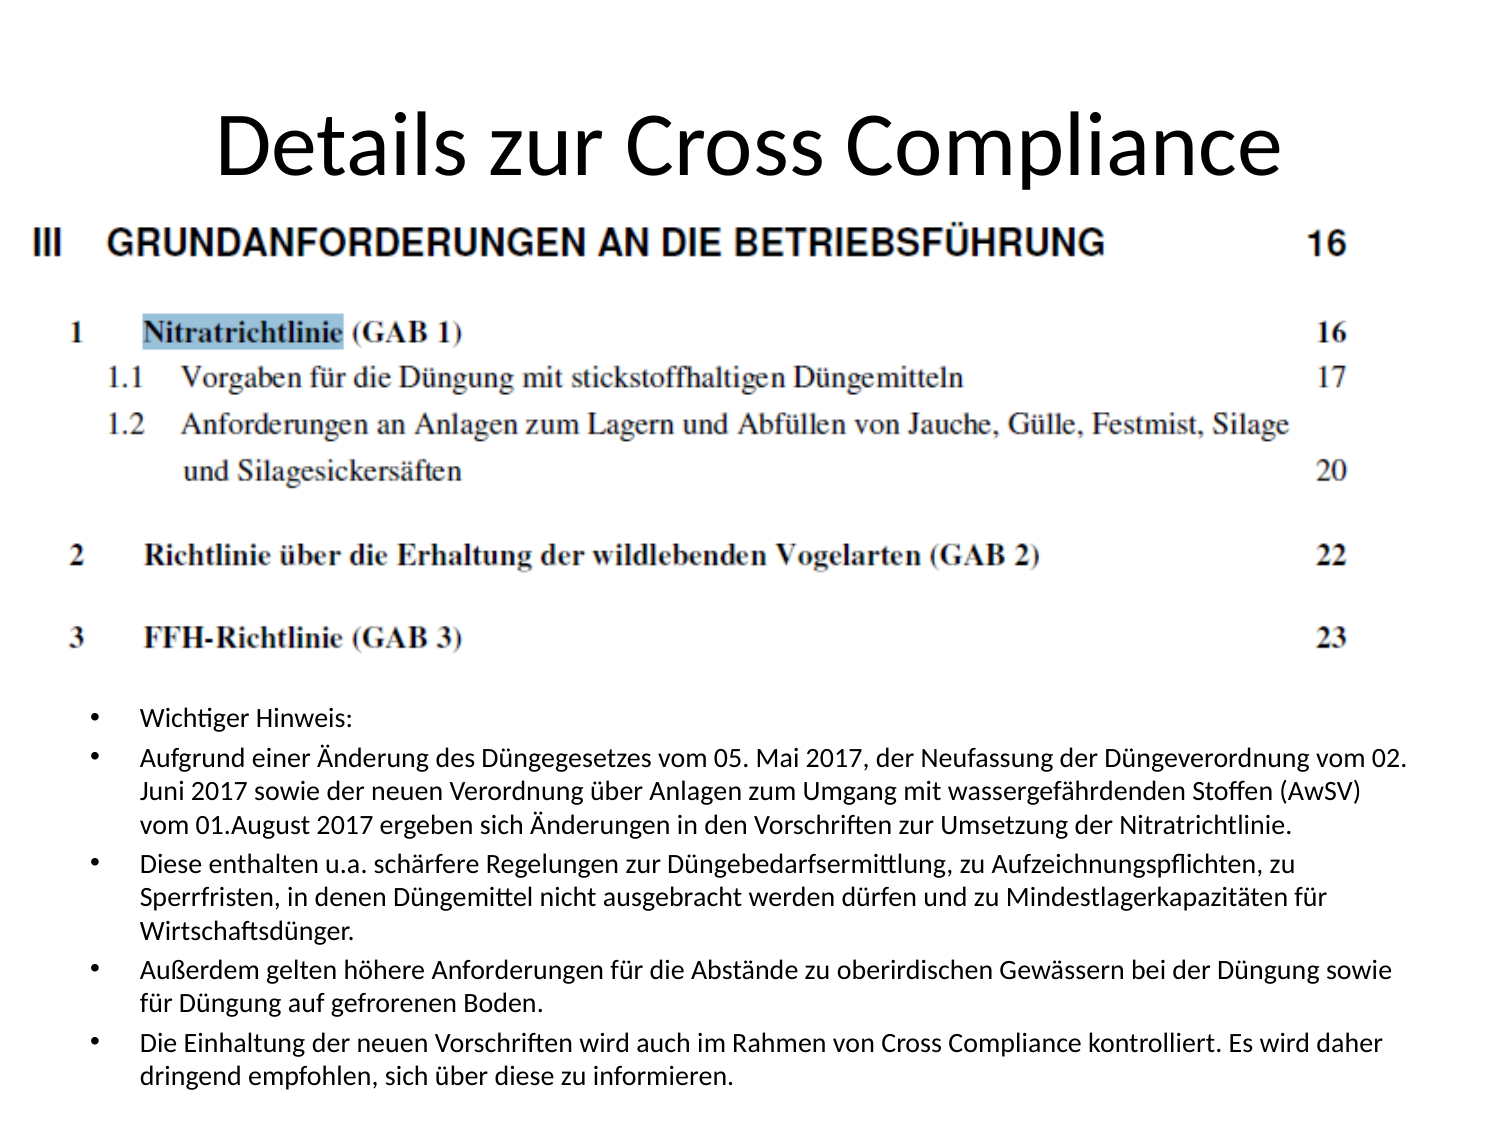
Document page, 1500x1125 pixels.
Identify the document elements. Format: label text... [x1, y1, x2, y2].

title Details zur Cross Compliance [75, 45, 1425, 233]
list Wichtiger Hinweis: Aufgrund einer Änderung des Düngegesetzes vom 05. Mai 2017, der Neufassung der Düngeverordnung vom 02. Juni 2017 sowie der neuen Verordnung über Anlagen zum Umgang mit wassergefährdenden Stoffen (AwSV) vom 01.August 2017 ergeben sich Änderungen in den Vorschriften zur Umsetzung der Nitratrichtlinie. Diese enthalten u.a. schärfere Regelungen zur Düngebedarfsermittlung, zu Aufzeichnungspflichten, zu Sperrfristen, in denen Düngemittel nicht ausgebracht werden dürfen und zu Mindestlagerkapazitäten für Wirtschaftsdünger. Außerdem gelten höhere Anforderungen für die Abstände zu oberirdischen Gewässern bei der Düngung sowie für Düngung auf gefrorenen Boden. Die Einhaltung der neuen Vorschriften wird auch im Rahmen von Cross Compliance kontrolliert. Es wird daher dringend empfohlen, sich über diese zu informieren. [75, 692, 1425, 1125]
picture [0, 195, 1412, 686]
